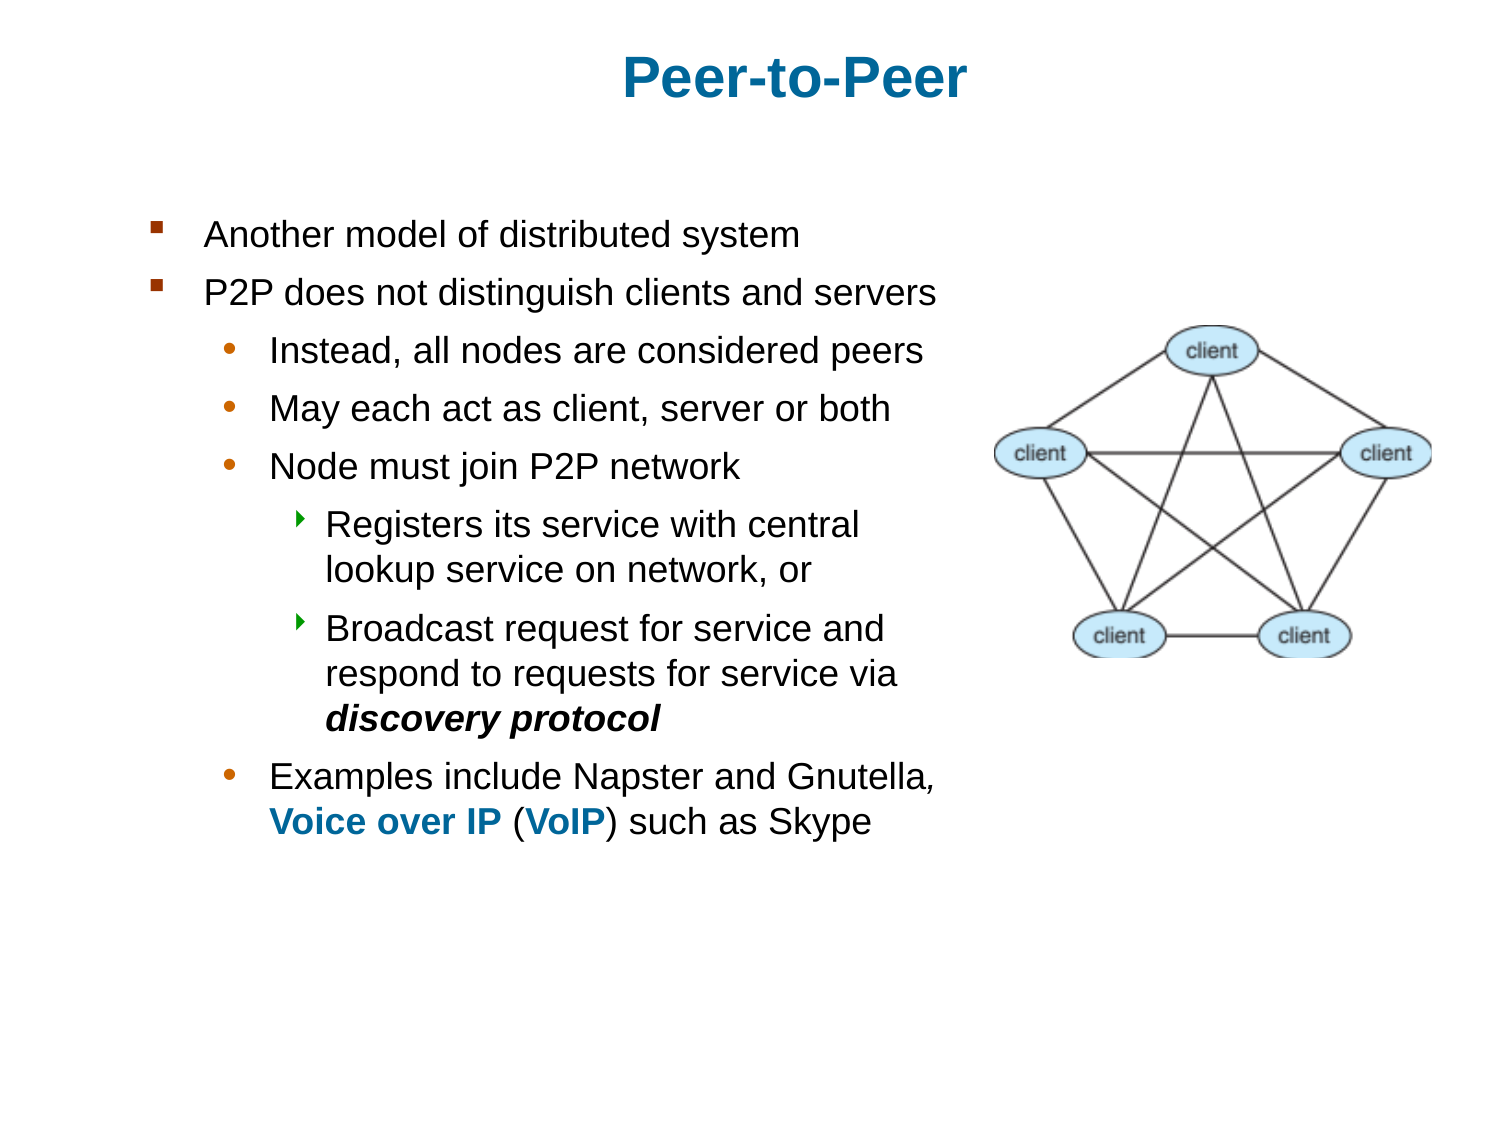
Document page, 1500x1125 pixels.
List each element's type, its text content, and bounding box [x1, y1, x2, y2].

list Another model of distributed system P2P does not distinguish clients and servers Instead, all nodes are considered peers May each act as client, server or both Node must join P2P network Registers its service with central lookup service on network, or Broadcast request for service and respond to requests for service via discovery protocol Examples include Napster and Gnutella, Voice over IP (VoIP) such as Skype [132, 202, 962, 946]
picture [993, 325, 1432, 659]
title Peer-to-Peer [189, 22, 1402, 117]
